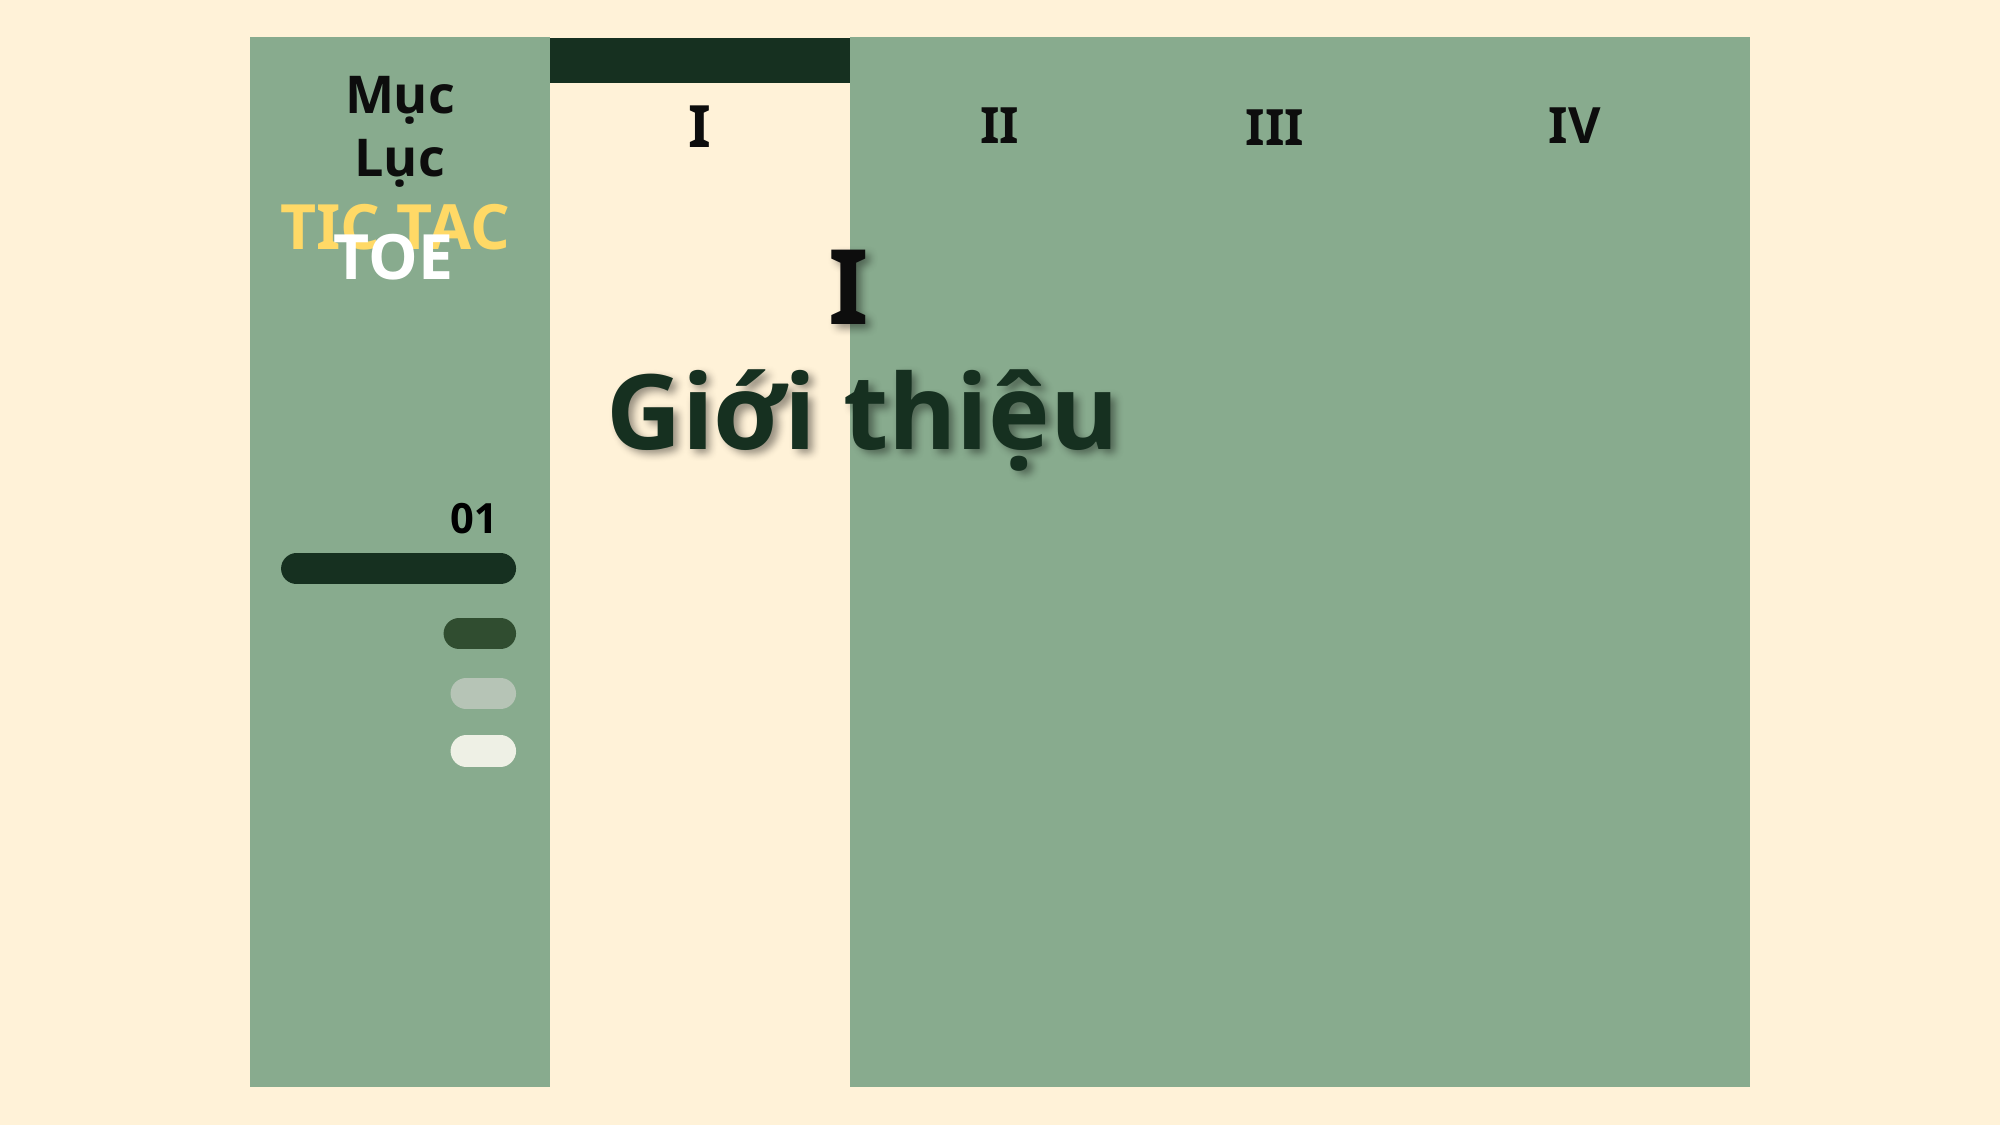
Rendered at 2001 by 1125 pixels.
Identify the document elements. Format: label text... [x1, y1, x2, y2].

text_box [849, 488, 1149, 1088]
text_box IV [1455, 82, 1695, 166]
text_box I [580, 82, 820, 166]
text_box [1449, 36, 1751, 1088]
text_box III [1155, 83, 1395, 167]
text_box 01 [435, 488, 634, 550]
text_box [849, 36, 1149, 179]
text_box [549, 36, 849, 84]
text_box [1149, 36, 1449, 1088]
text_box I Giới thiệu [398, 301, 1300, 478]
text_box Mục Lục [280, 82, 520, 166]
text_box [249, 36, 551, 1088]
text_box II [880, 82, 1120, 166]
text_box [265, 179, 1319, 301]
